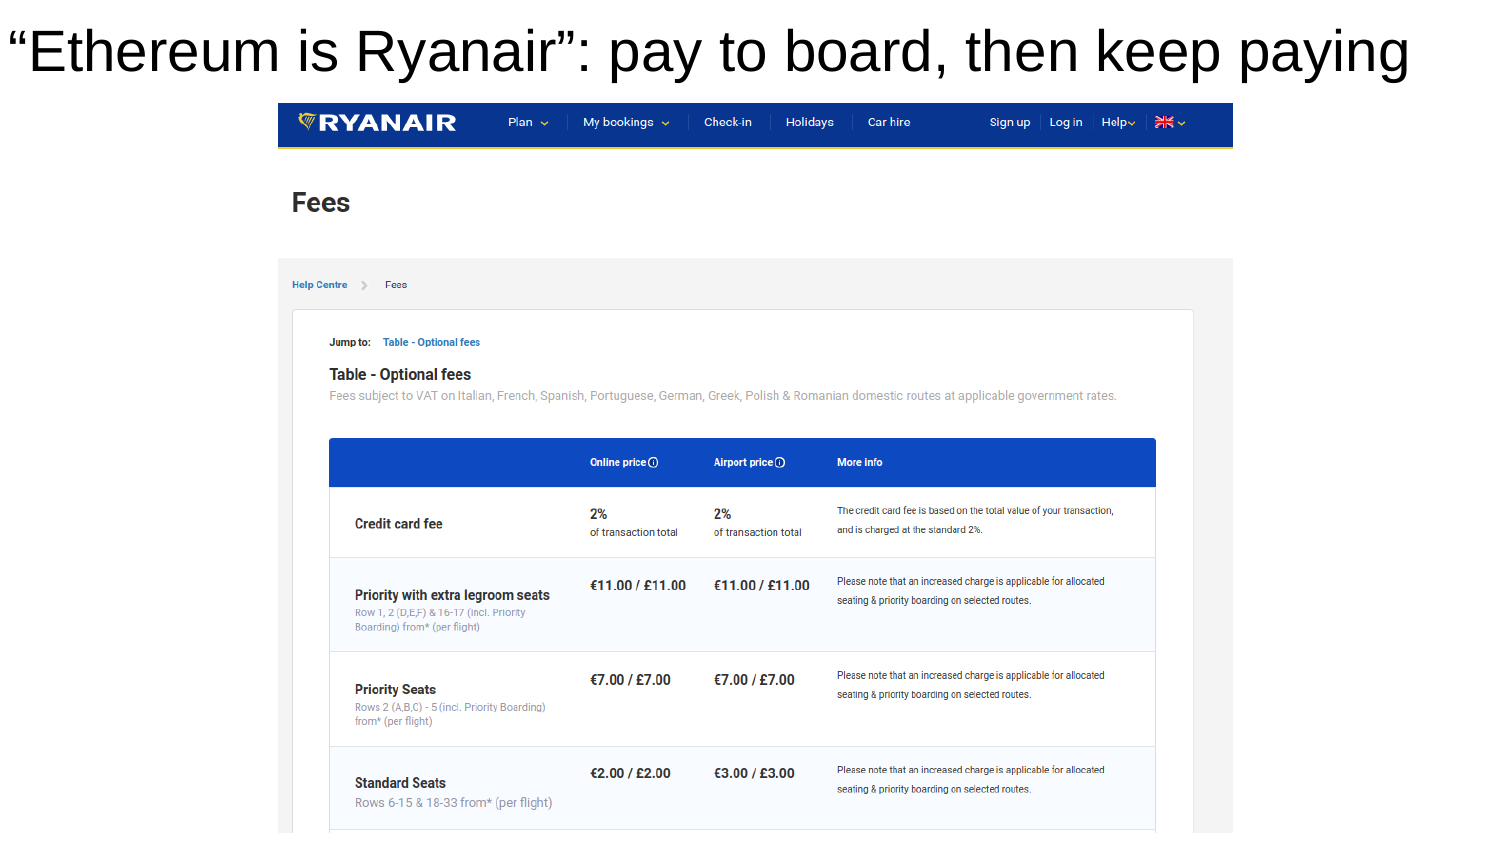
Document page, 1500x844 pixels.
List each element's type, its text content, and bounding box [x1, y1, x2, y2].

picture [278, 103, 1233, 833]
title “Ethereum is Ryanair”: pay to board, then keep paying [0, 0, 1500, 92]
